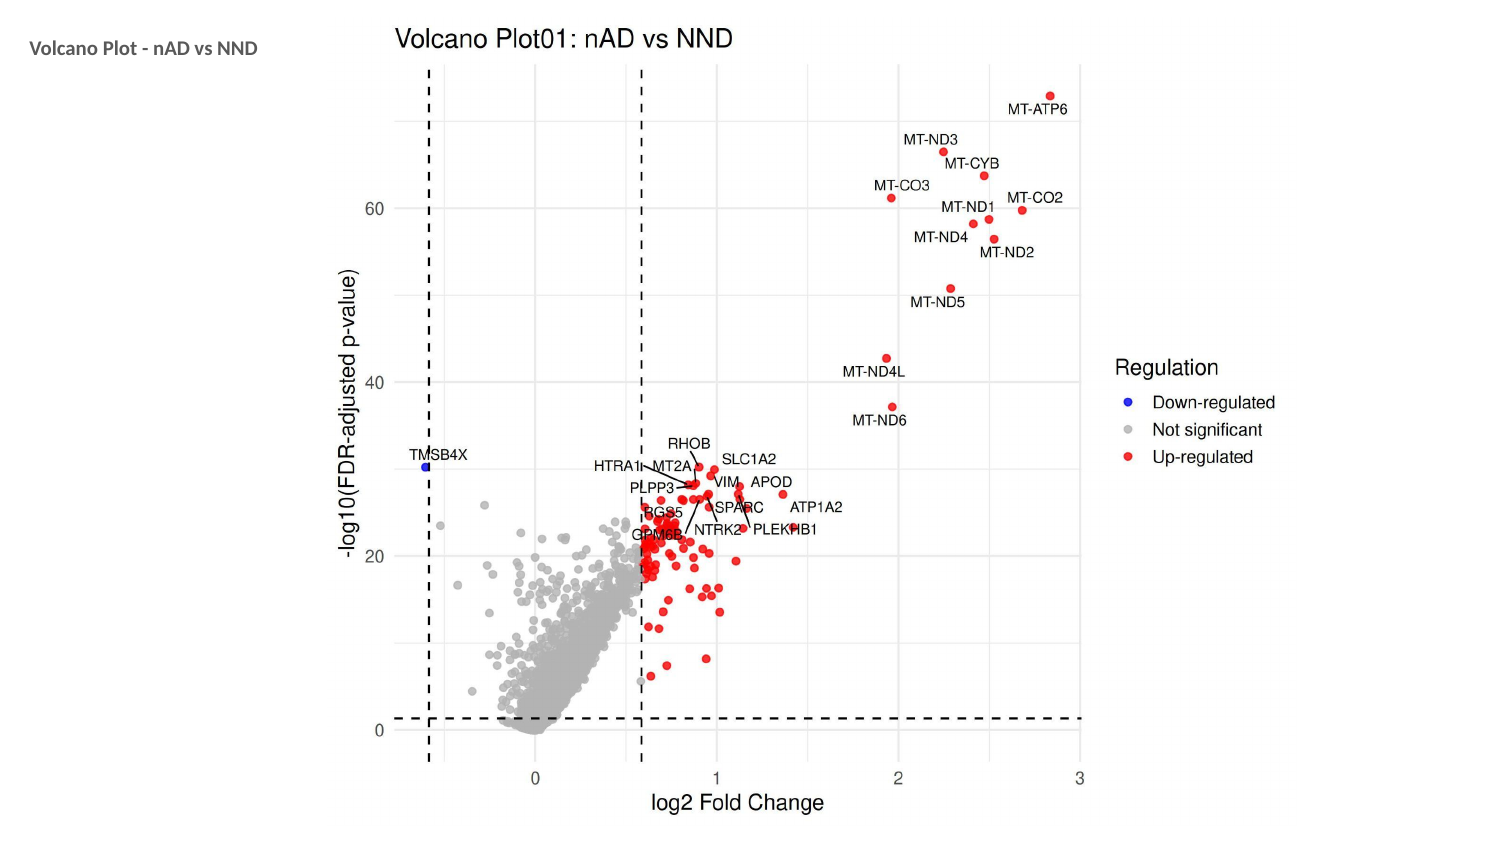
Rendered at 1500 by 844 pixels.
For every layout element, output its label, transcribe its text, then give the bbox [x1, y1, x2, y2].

list Volcano Plot - nAD vs NND [14, 15, 1488, 824]
picture [327, 17, 1297, 826]
